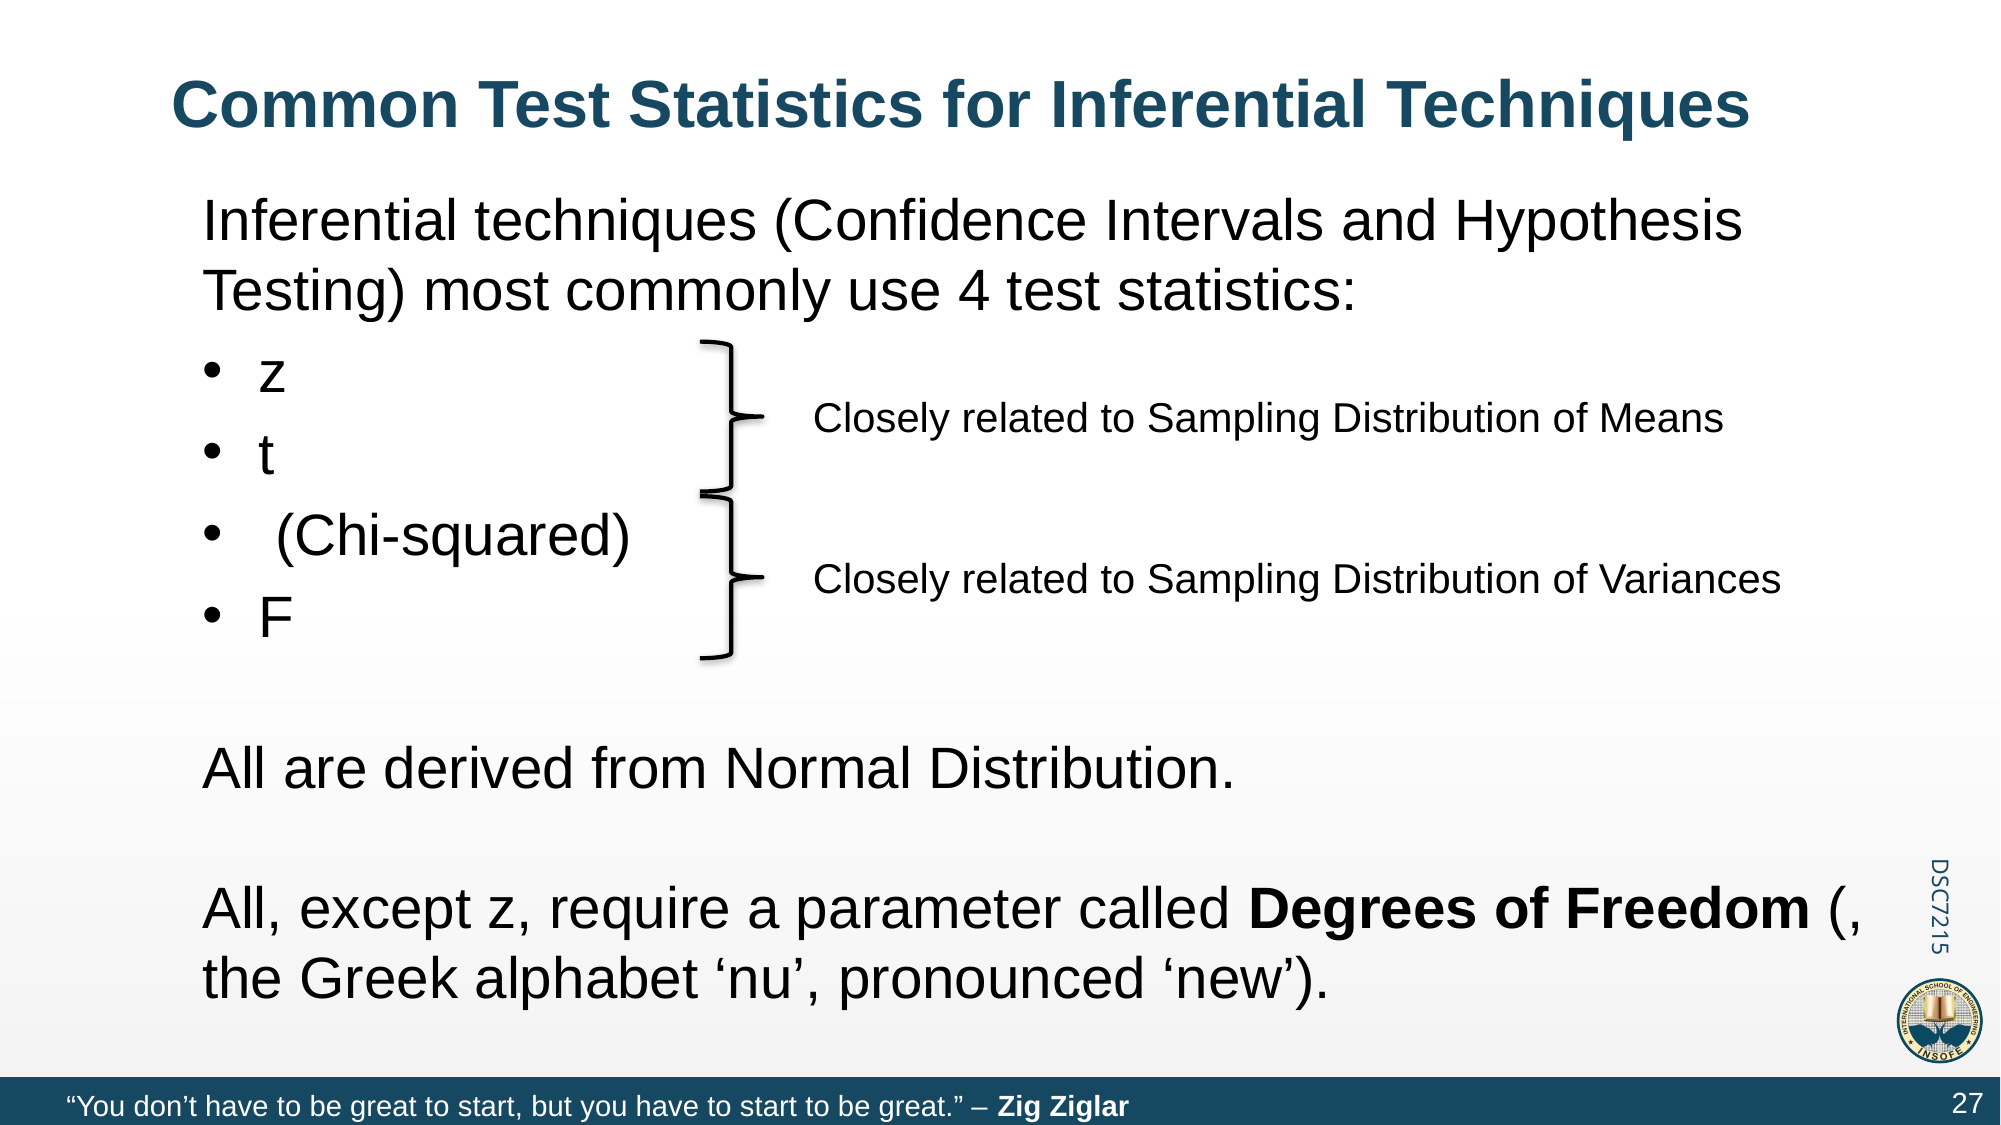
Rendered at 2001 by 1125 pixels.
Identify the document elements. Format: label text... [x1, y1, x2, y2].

text_box “You don’t have to be great to start, but you have to start to be great.” – Zig Ziglar [51, 1084, 1939, 1125]
picture [1894, 973, 1988, 1066]
slide_number 27 [1894, 1078, 2000, 1125]
text_box [699, 339, 765, 494]
title Common Test Statistics for Inferential Techniques [156, 24, 1963, 188]
text_box Closely related to Sampling Distribution of Variances [798, 544, 1832, 610]
text_box [699, 494, 765, 661]
text_box Closely related to Sampling Distribution of Means [798, 383, 1760, 449]
